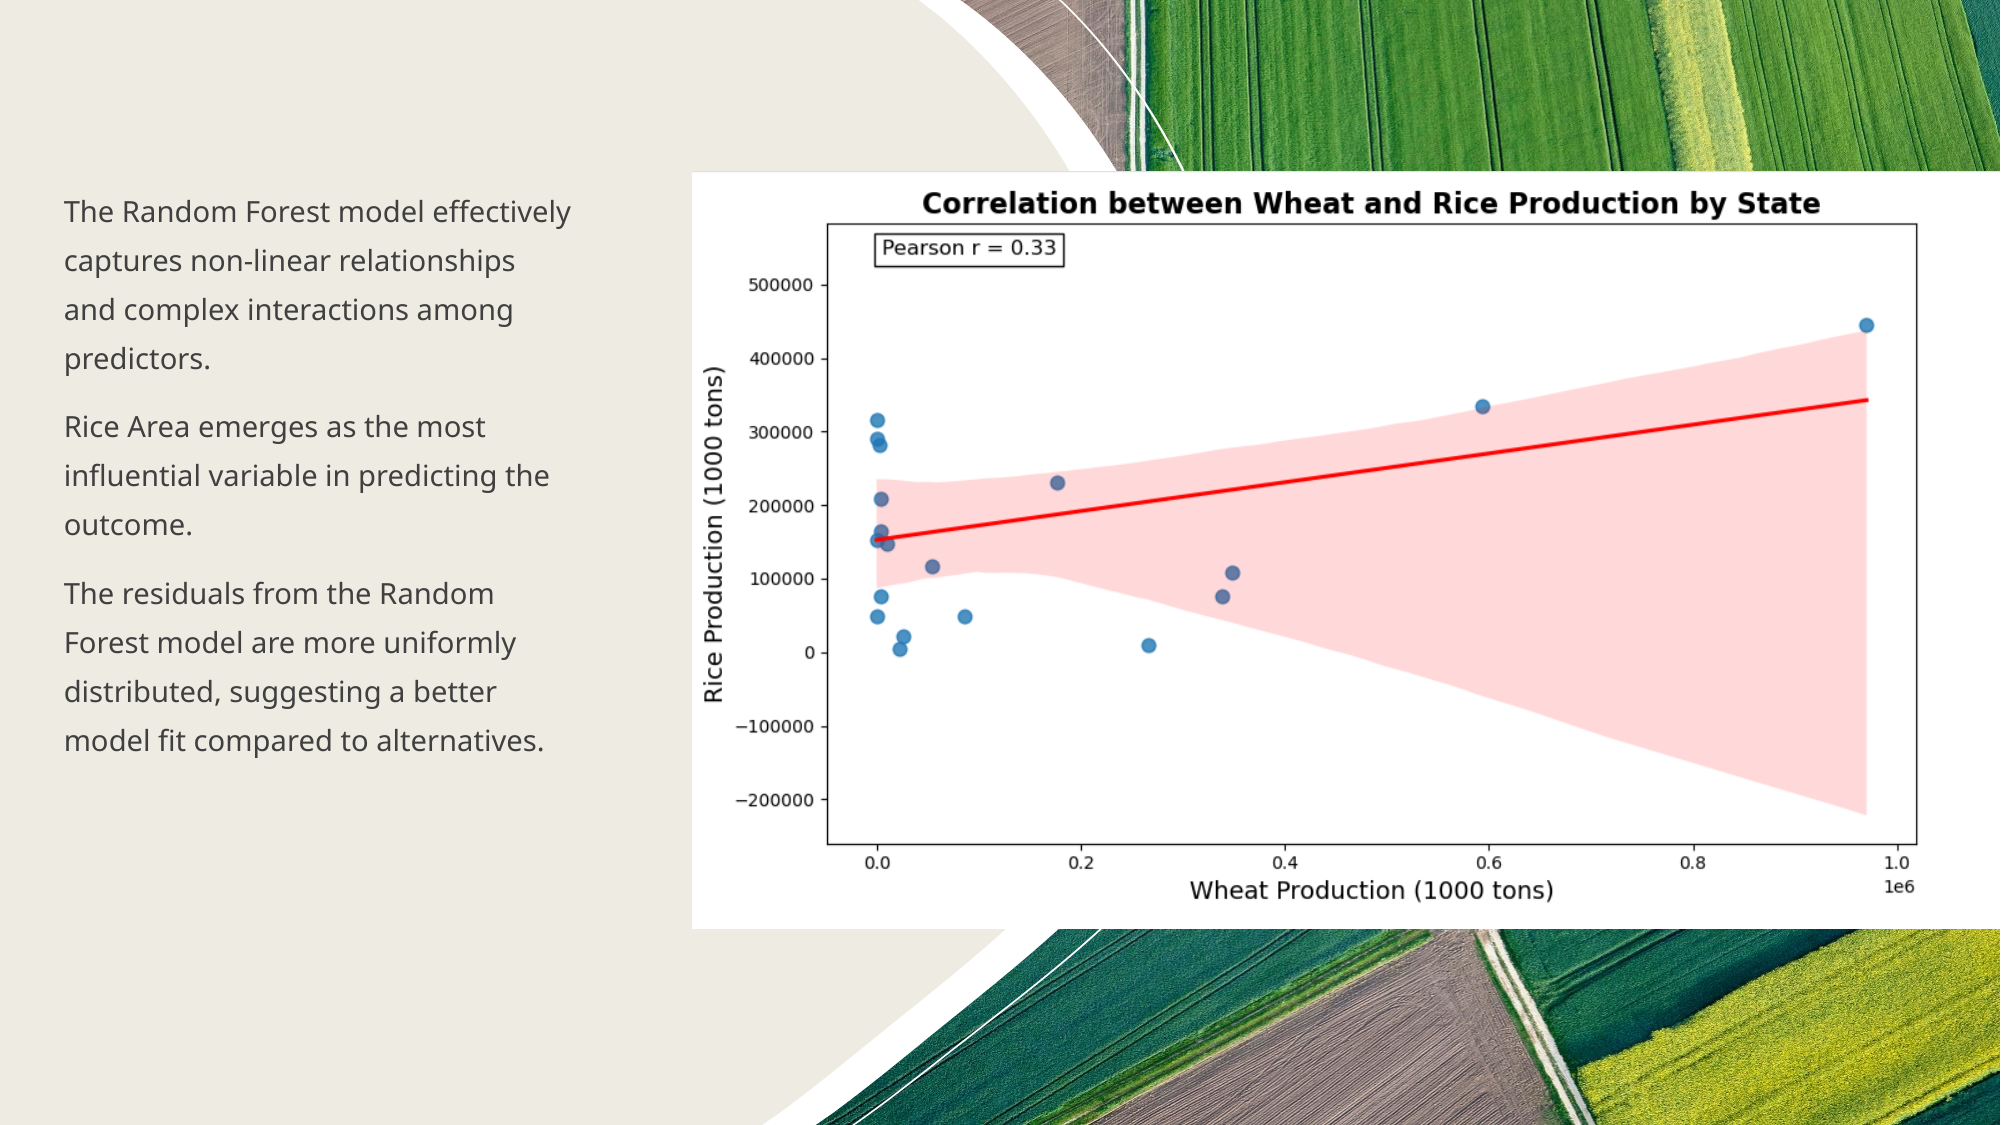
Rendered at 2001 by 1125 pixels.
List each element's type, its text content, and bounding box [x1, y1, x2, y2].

text_box The Random Forest model effectively captures non-linear relationships and complex interactions among predictors. Rice Area emerges as the most influential variable in predicting the outcome. The residuals from the Random Forest model are more uniformly distributed, suggesting a better model fit compared to alternatives. [48, 171, 588, 955]
picture [692, 0, 2000, 1125]
